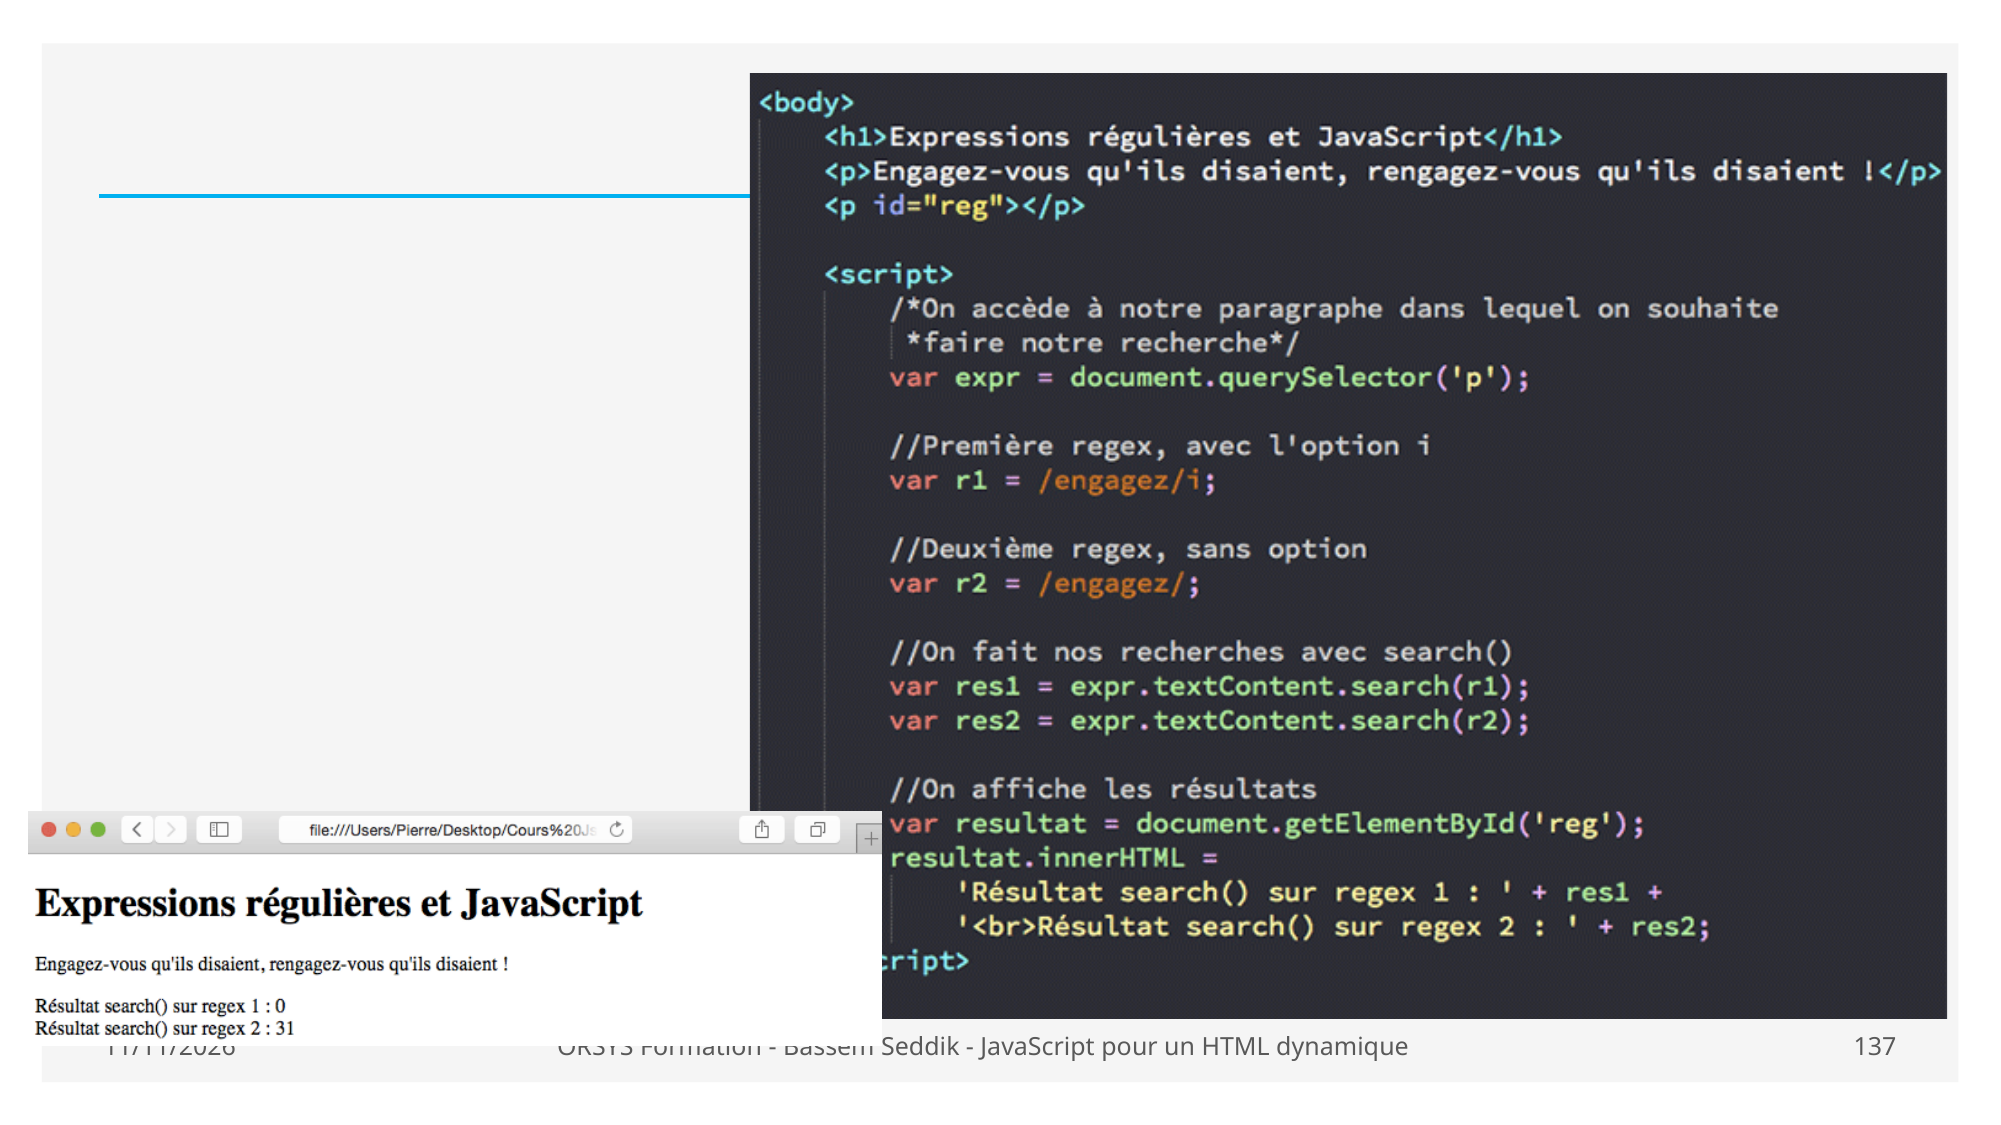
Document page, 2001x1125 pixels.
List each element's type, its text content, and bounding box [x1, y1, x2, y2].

slide_number 137 [1626, 1019, 1912, 1078]
footer ORSYS Formation - Bassem Seddik - JavaScript pour un HTML dynamique [340, 1019, 1626, 1078]
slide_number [88, 1046, 340, 1078]
picture [28, 73, 1948, 1046]
